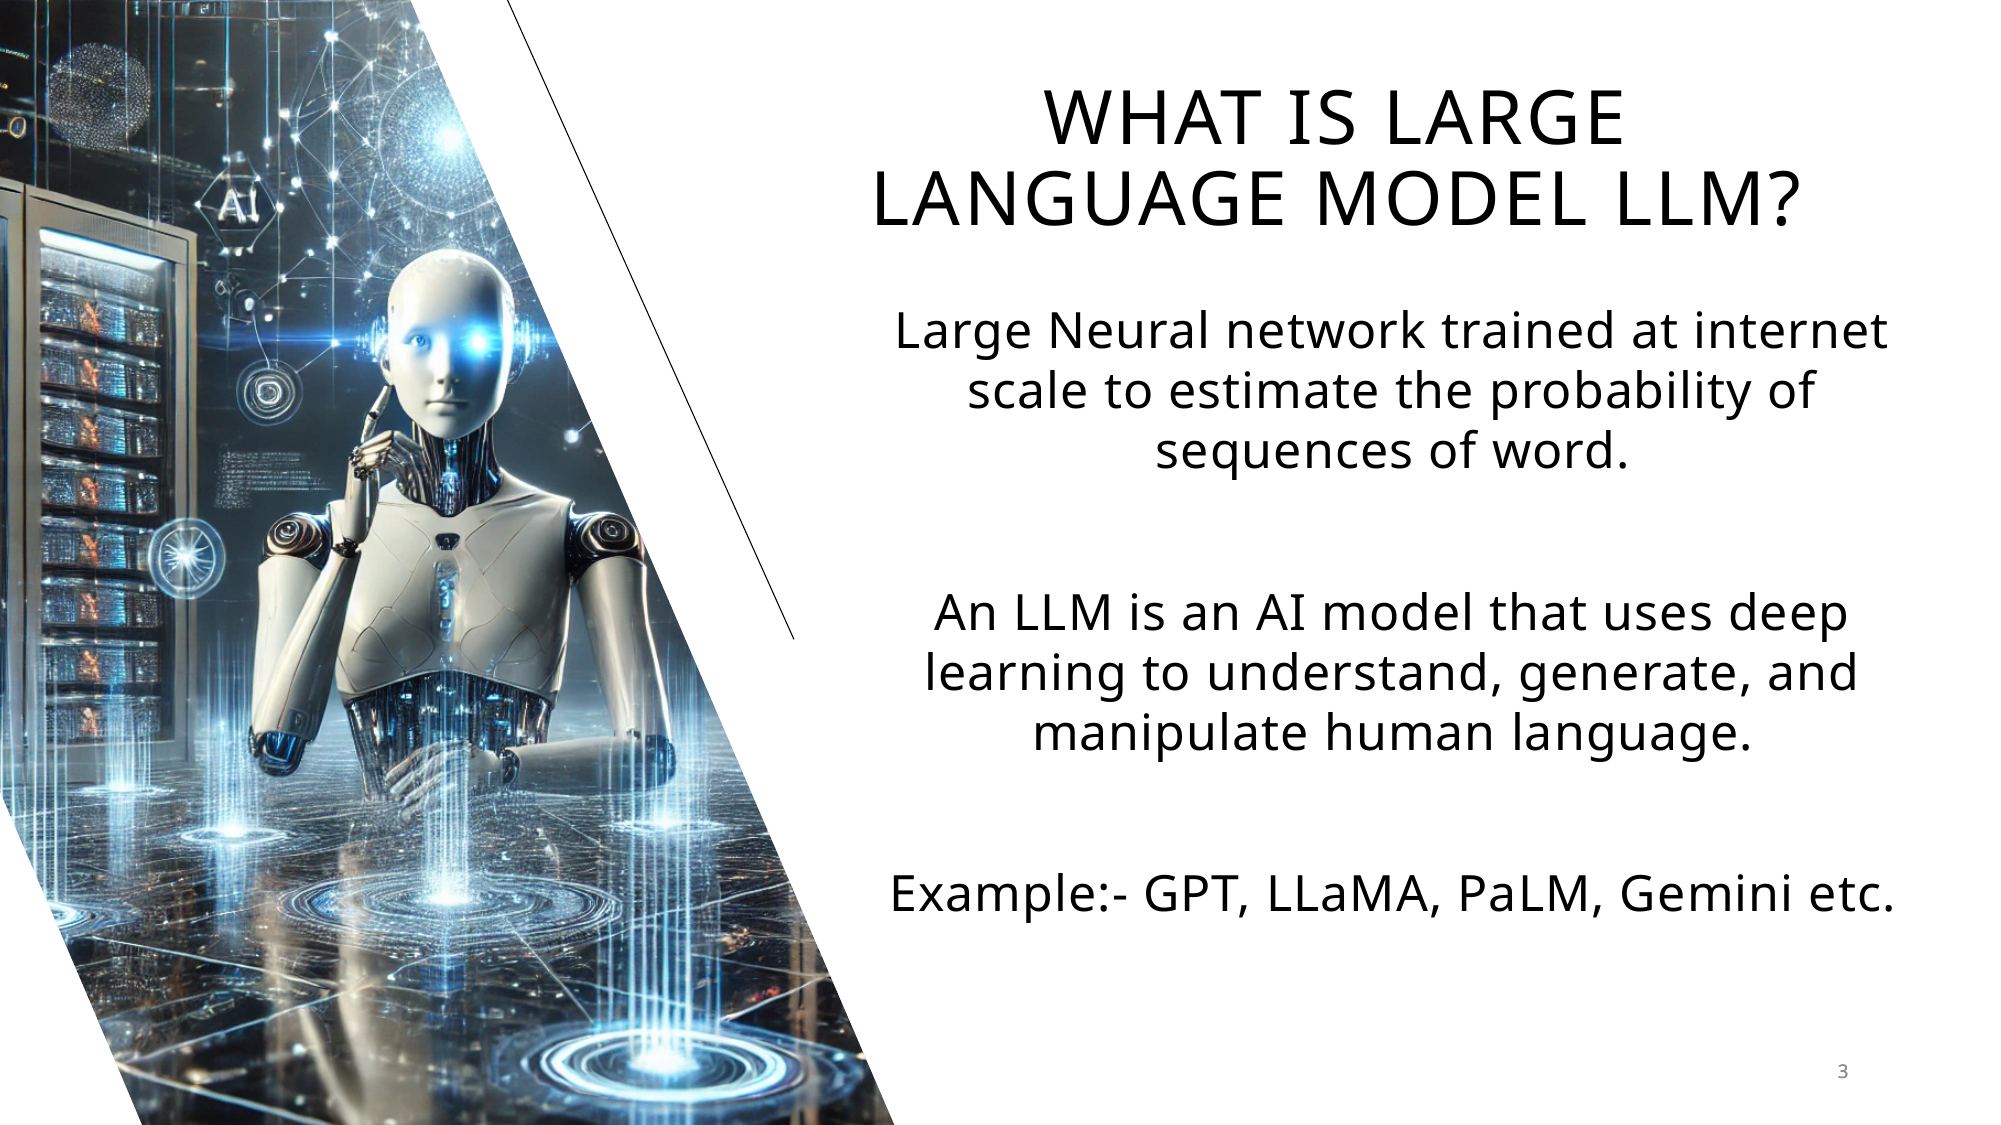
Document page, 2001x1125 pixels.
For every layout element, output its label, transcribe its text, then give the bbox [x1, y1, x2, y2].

slide_number 3 [1701, 1042, 1864, 1103]
text_box Large Neural network trained at internet scale to estimate the probability of sequences of word. An LLM is an AI model that uses deep learning to understand, generate, and manipulate human language. Example:- GPT, LLaMA, PaLM, Gemini etc. [895, 298, 1917, 964]
text_box WHAT IS Large Language Model LLM? [895, 47, 1860, 250]
picture [0, 0, 895, 1125]
